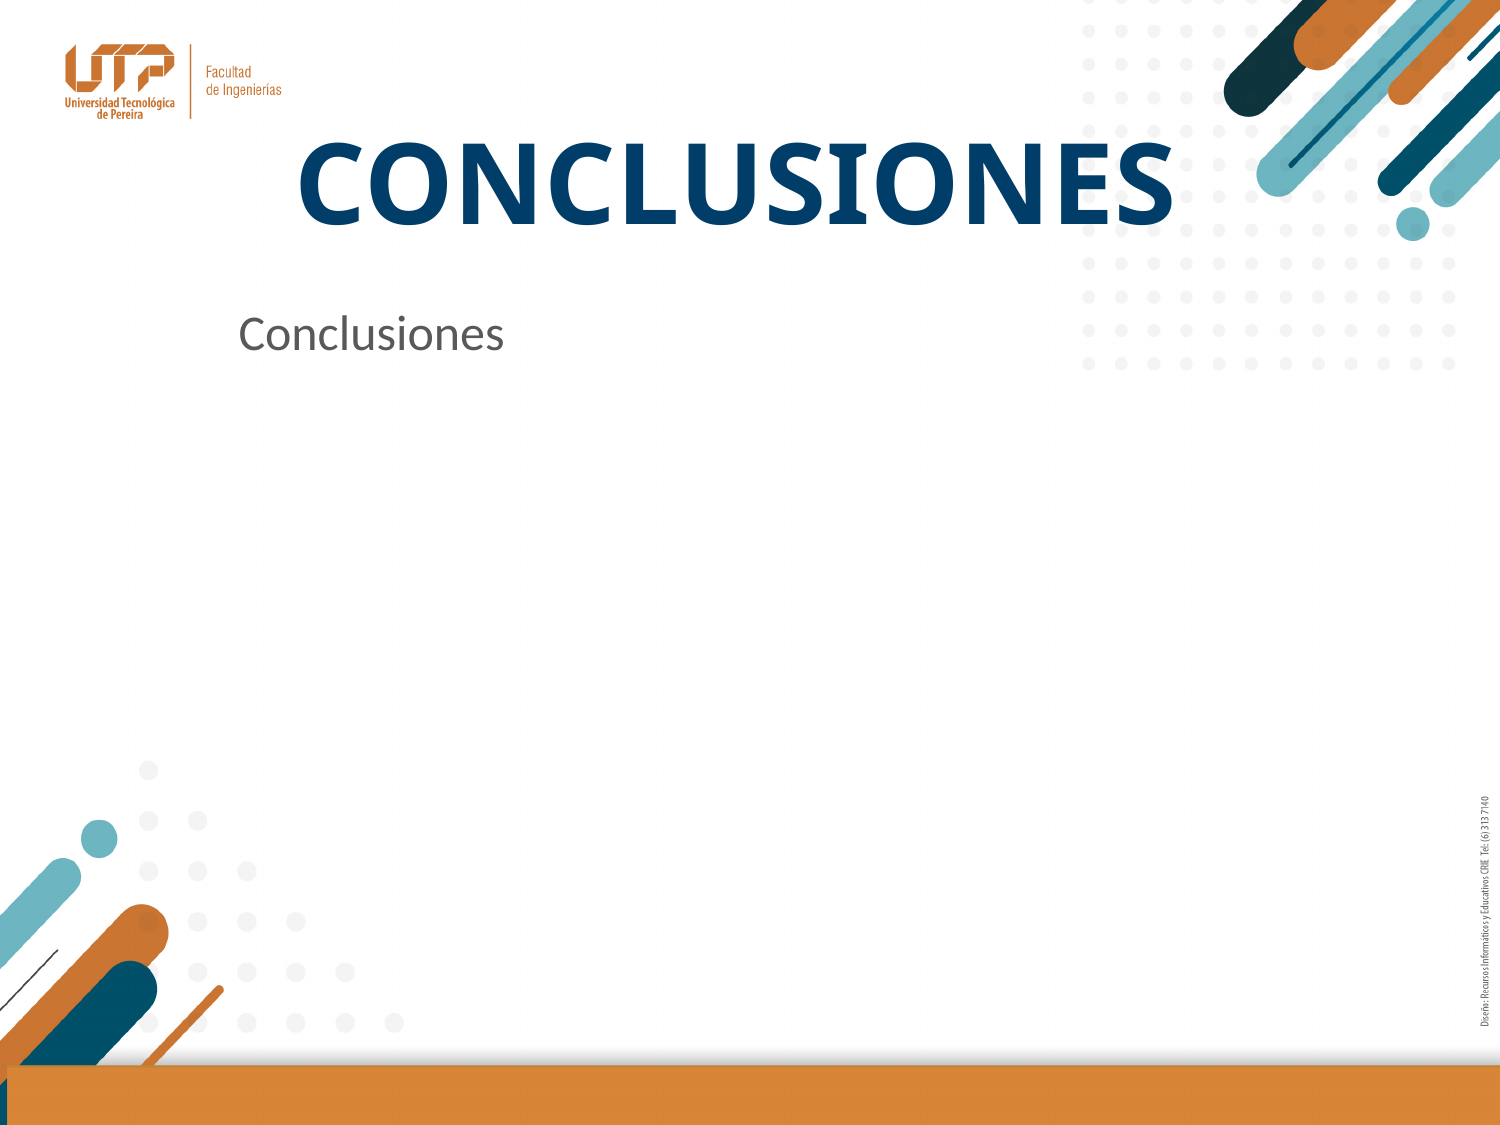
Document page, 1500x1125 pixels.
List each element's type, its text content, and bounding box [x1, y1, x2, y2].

picture [1349, 0, 1500, 154]
picture [0, 0, 1500, 1125]
title CONCLUSIONES [103, 111, 1397, 257]
text_box Conclusiones [223, 299, 1397, 1014]
